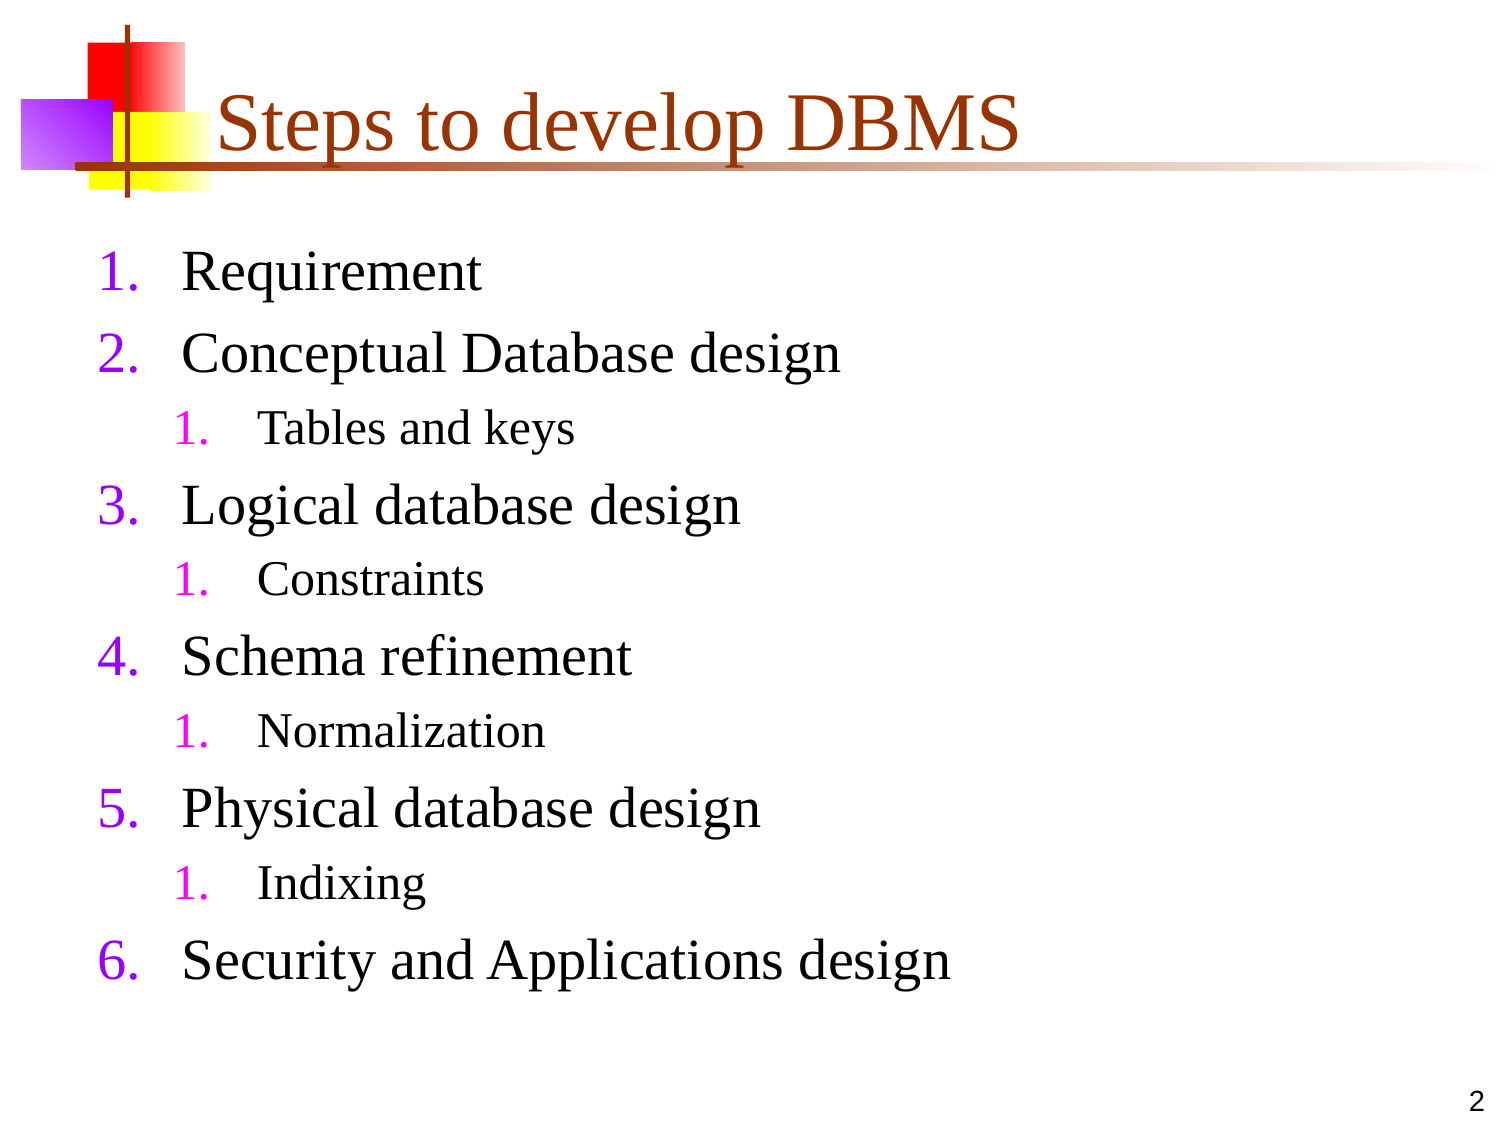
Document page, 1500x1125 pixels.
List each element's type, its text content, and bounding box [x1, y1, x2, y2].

slide_number 2 [1187, 1050, 1500, 1125]
list Requirement Conceptual Database design Tables and keys Logical database design Constraints Schema refinement Normalization Physical database design Indixing Security and Applications design [62, 224, 1170, 1006]
title Steps to develop DBMS [200, 37, 1479, 175]
